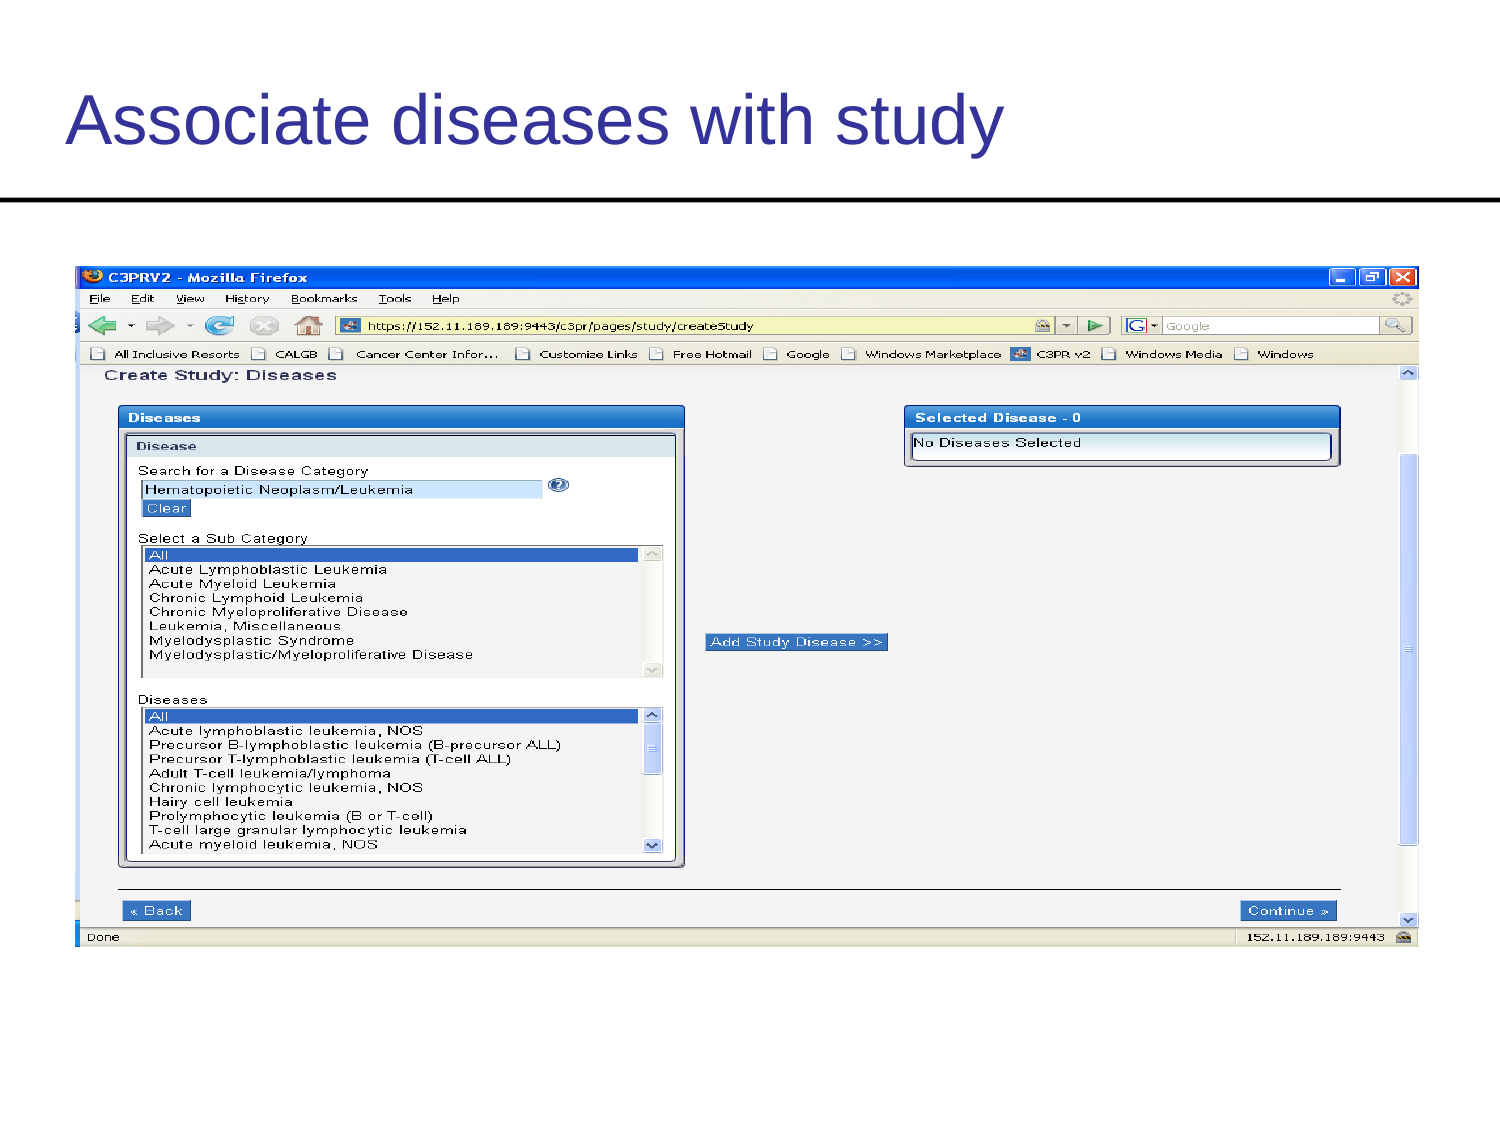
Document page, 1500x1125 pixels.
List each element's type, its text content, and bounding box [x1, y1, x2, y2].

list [74, 262, 1426, 951]
title Associate diseases with study [49, 62, 1401, 171]
